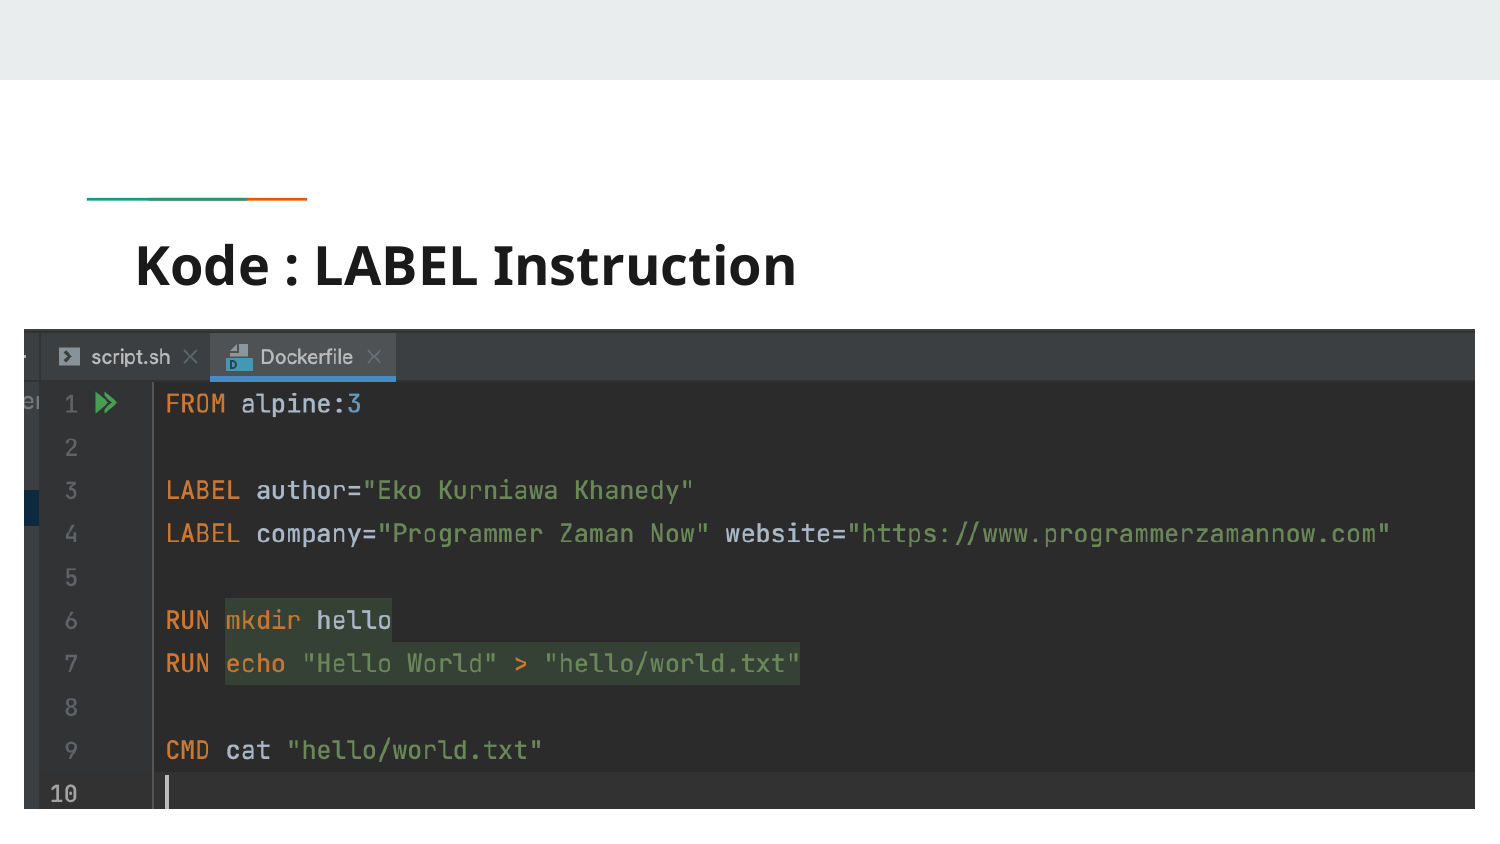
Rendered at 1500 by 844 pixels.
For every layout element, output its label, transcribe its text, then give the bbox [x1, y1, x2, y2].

title Kode : LABEL Instruction [119, 216, 1381, 305]
picture [24, 328, 1476, 809]
